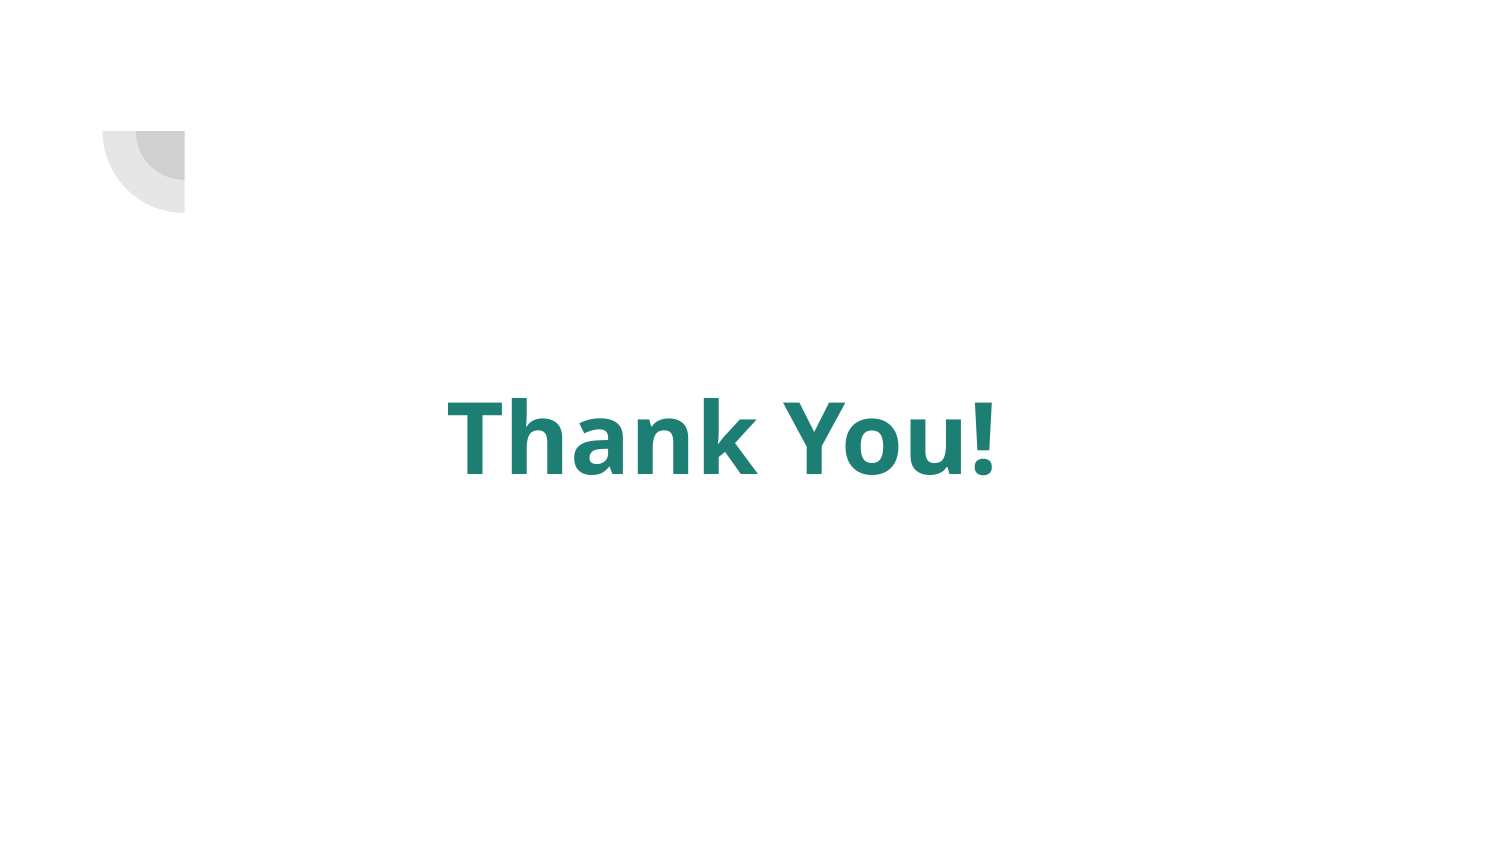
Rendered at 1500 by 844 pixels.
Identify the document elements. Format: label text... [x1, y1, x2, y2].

title Thank You! [145, 359, 1299, 524]
